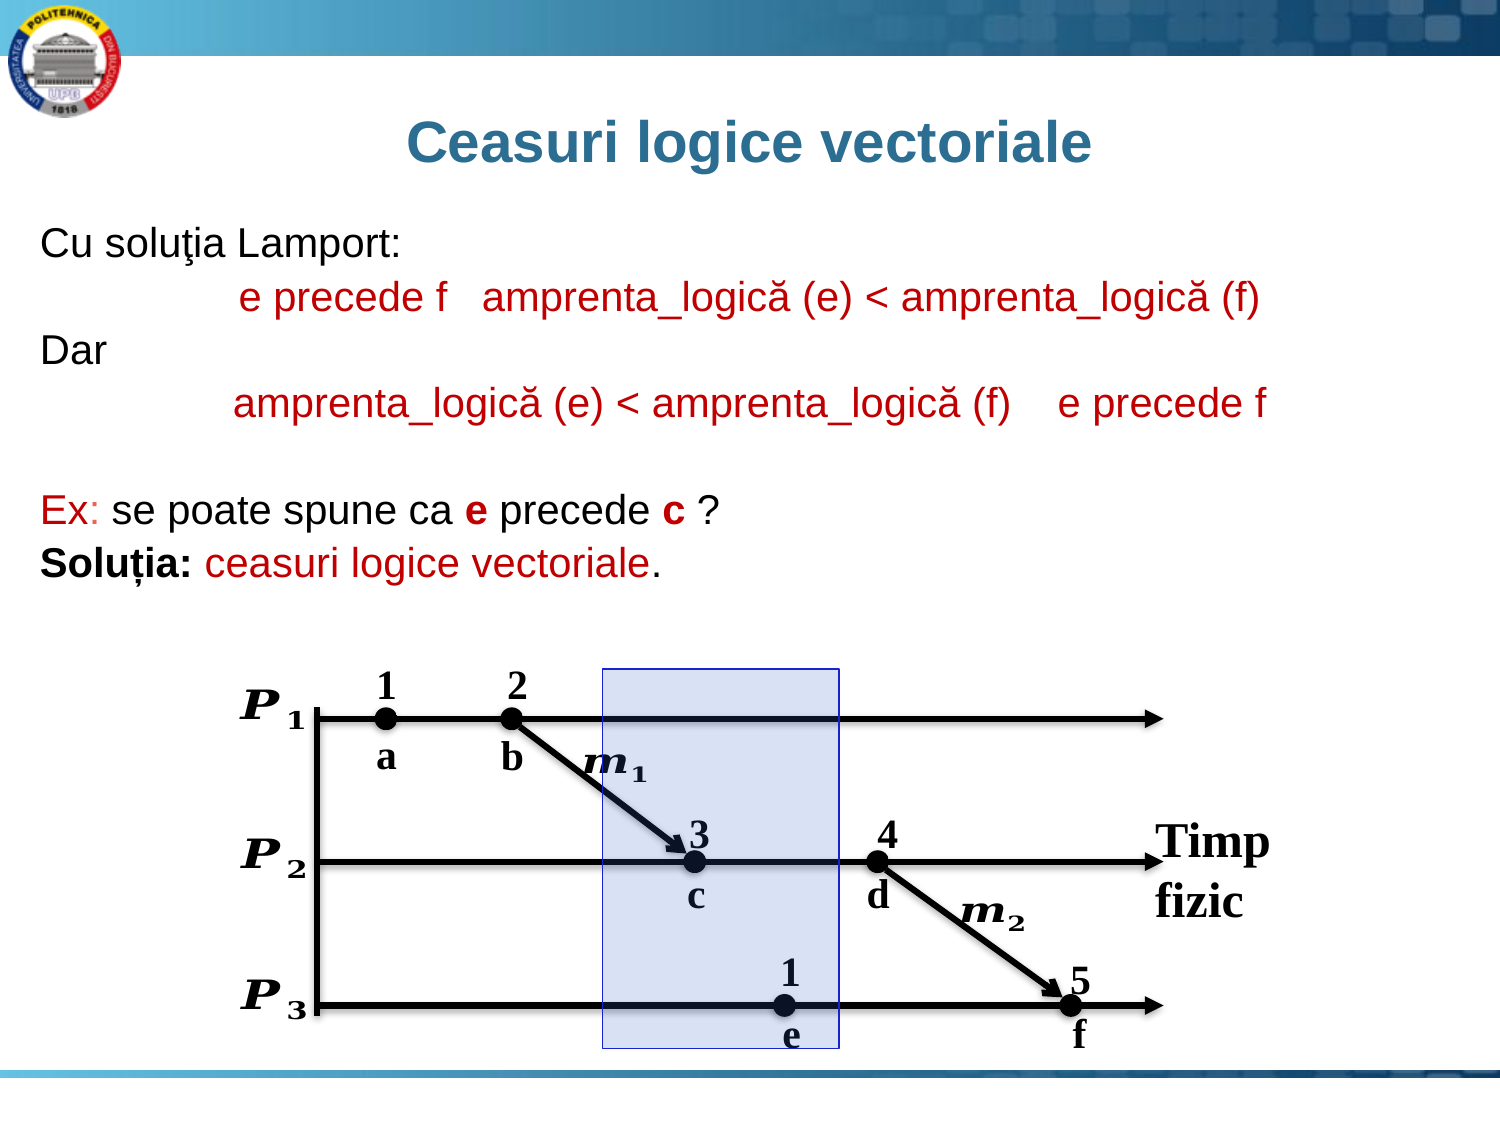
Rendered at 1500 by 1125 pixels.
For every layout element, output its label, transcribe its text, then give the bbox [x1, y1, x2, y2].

picture [0, 0, 1500, 118]
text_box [237, 649, 1263, 1065]
title Ceasuri logice vectoriale [51, 102, 1449, 178]
picture [0, 1070, 1500, 1078]
